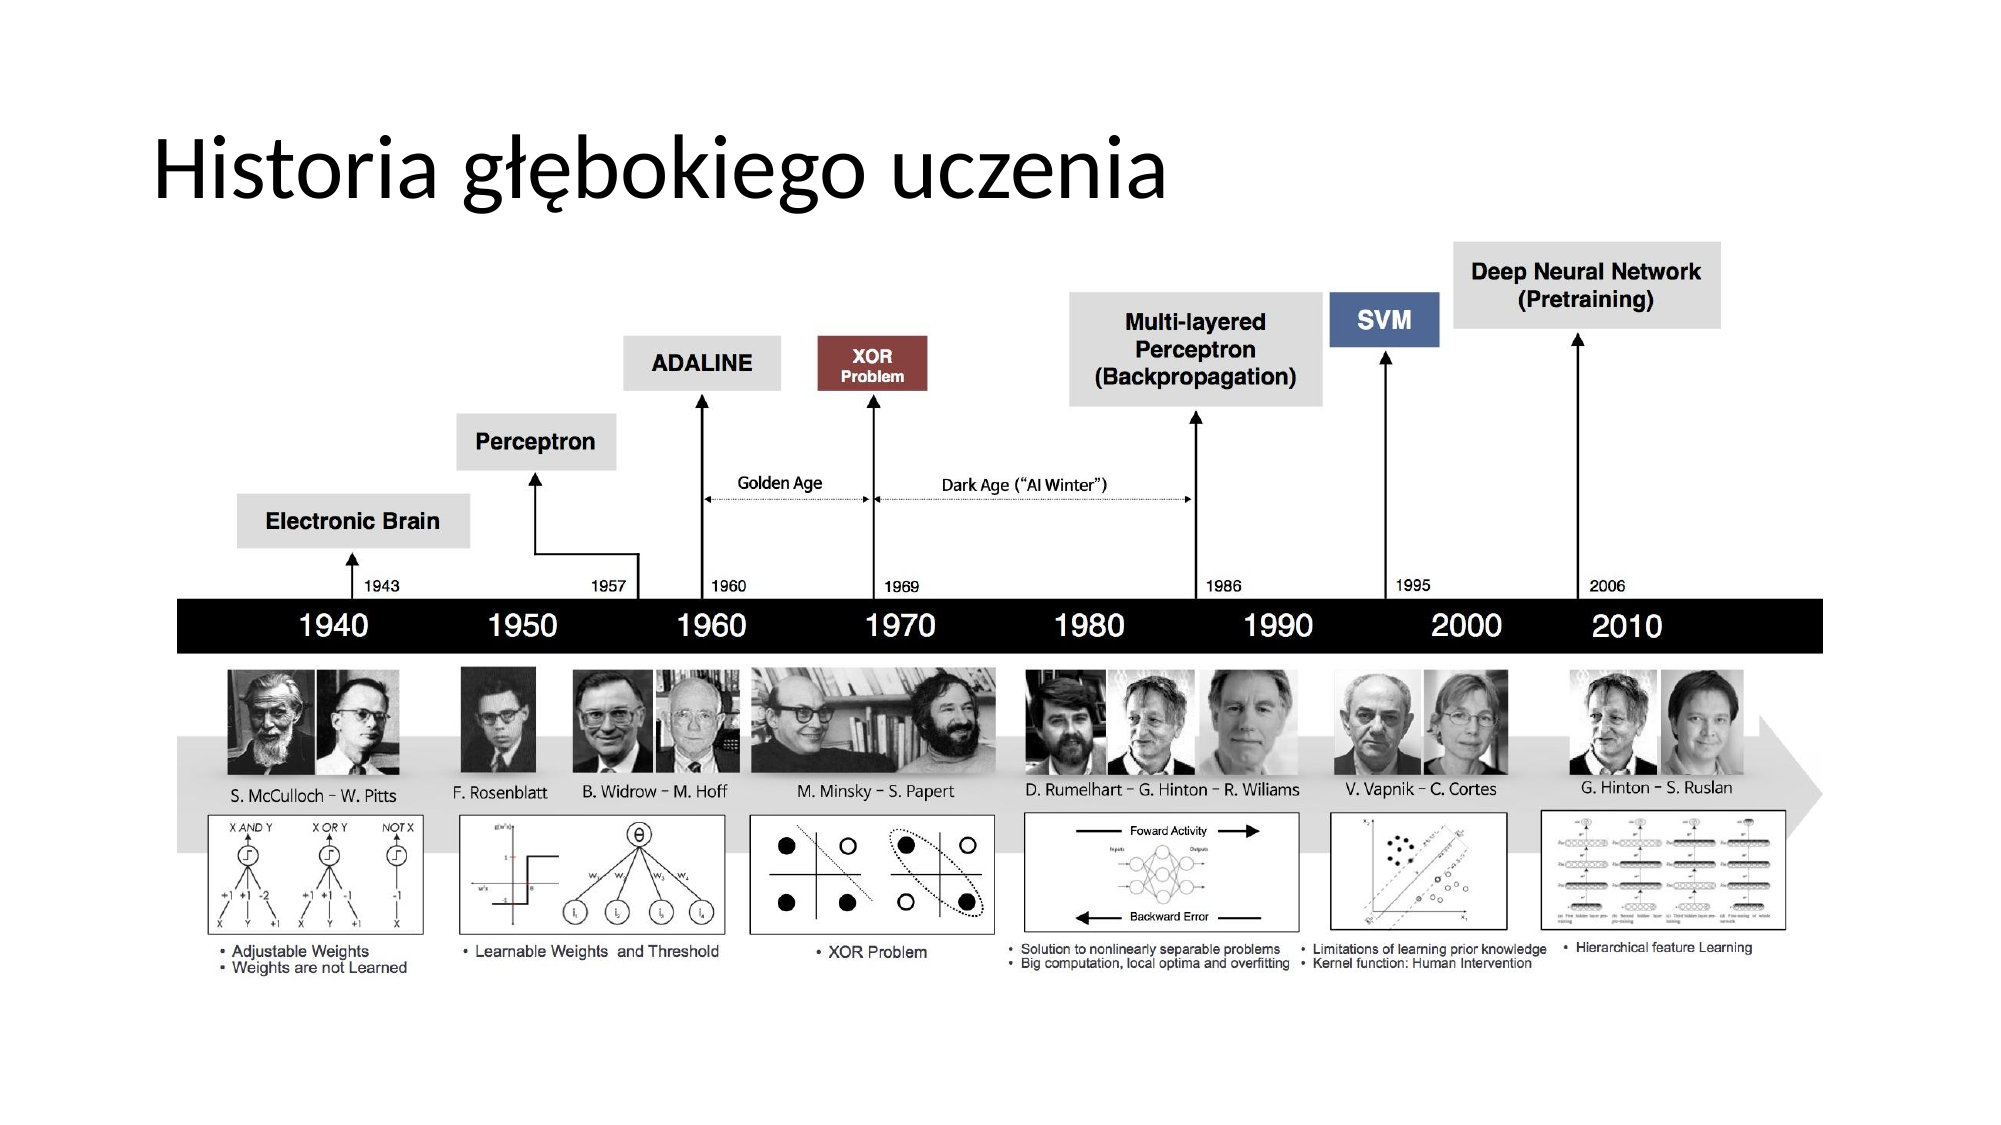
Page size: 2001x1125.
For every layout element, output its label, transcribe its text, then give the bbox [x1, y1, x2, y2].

title Historia głębokiego uczenia [137, 59, 1863, 278]
picture [177, 225, 1823, 999]
